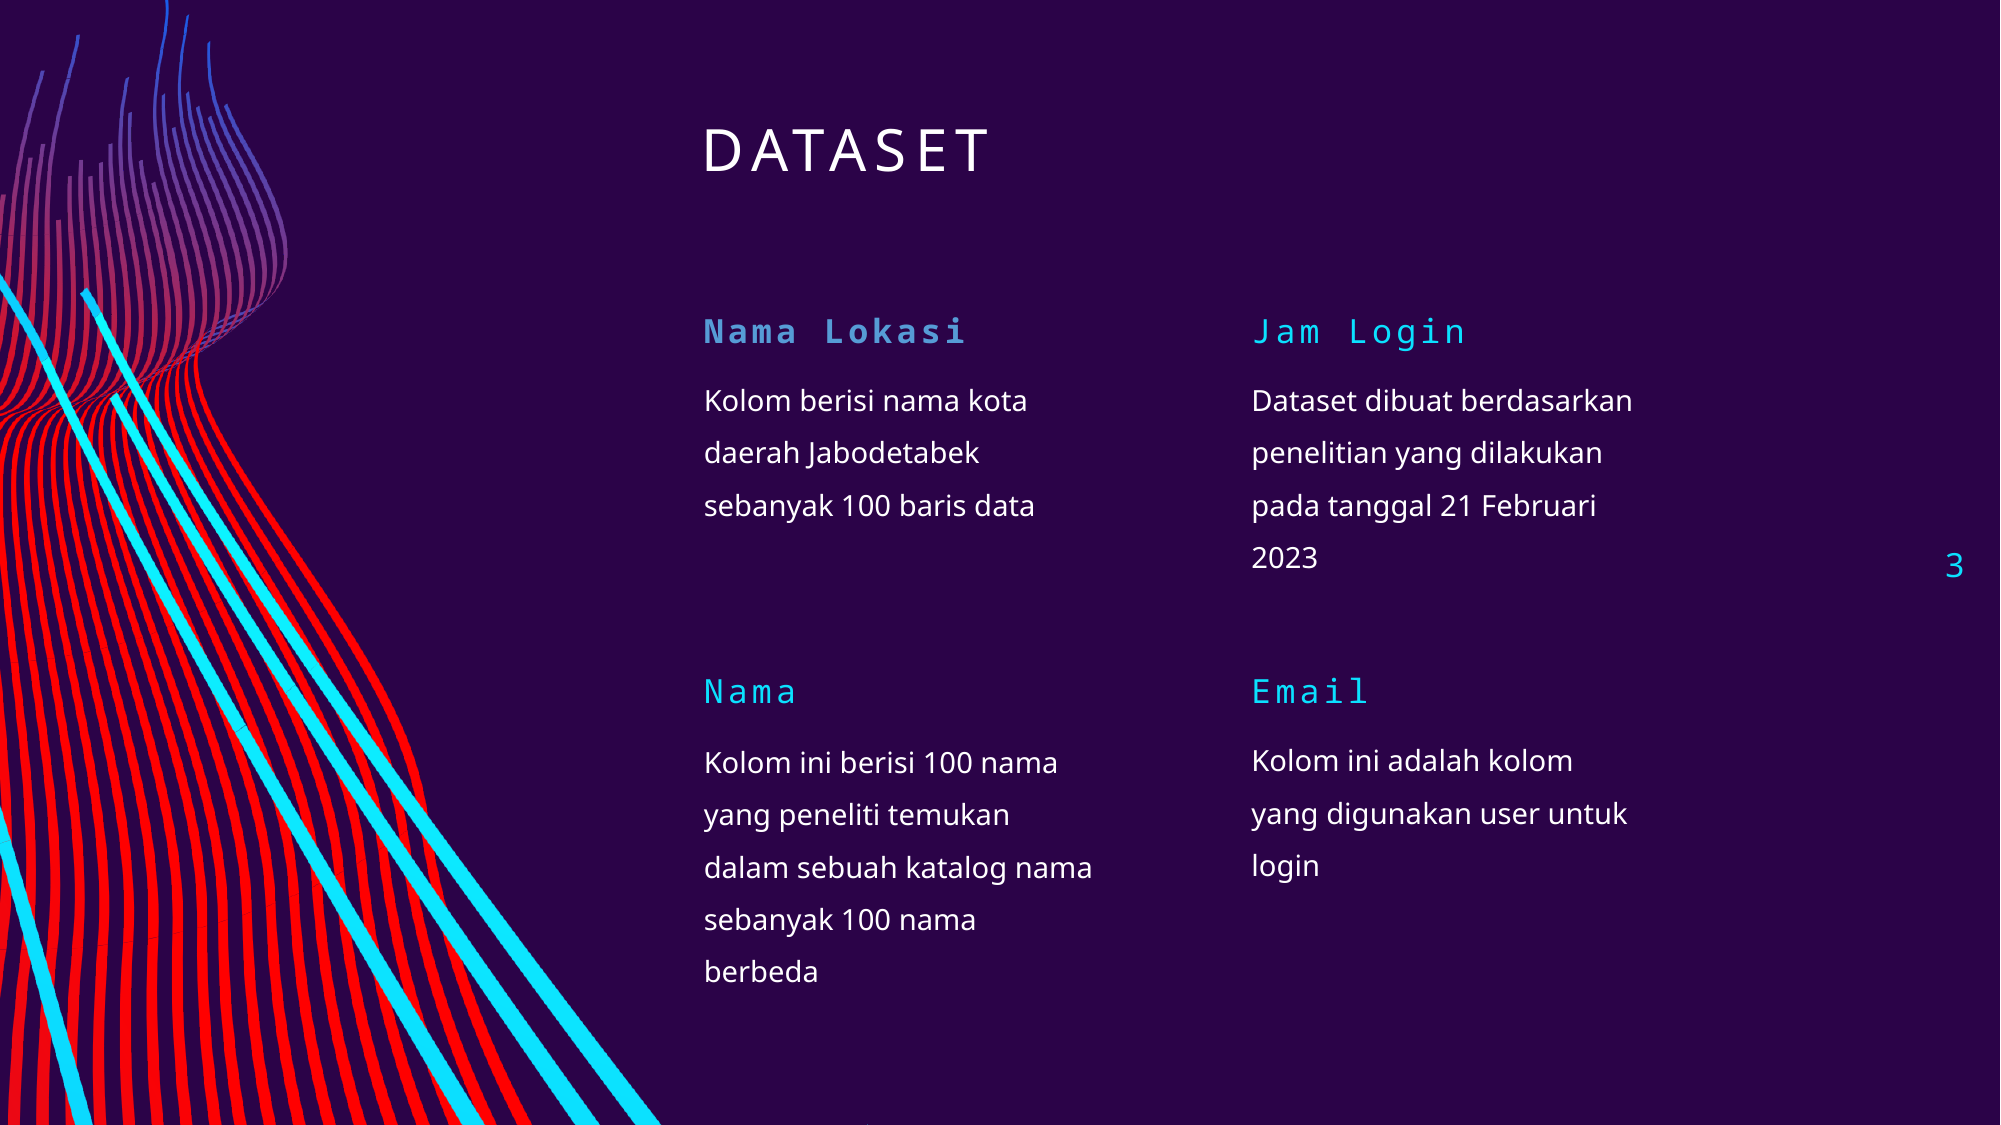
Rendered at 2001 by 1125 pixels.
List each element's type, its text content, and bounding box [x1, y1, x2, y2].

list Email [1236, 667, 1657, 717]
list Nama Lokasi [688, 307, 1109, 357]
title dataset [686, 114, 1750, 224]
list Kolom berisi nama kota daerah Jabodetabek sebanyak 100 baris data [688, 357, 1109, 576]
list Nama [688, 667, 1109, 719]
list Kolom ini berisi 100 nama yang peneliti temukan dalam sebuah katalog nama sebanyak 100 nama berbeda [688, 719, 1109, 938]
list Dataset dibuat berdasarkan penelitian yang dilakukan pada tanggal 21 Februari 2023 [1236, 357, 1657, 570]
list Kolom ini adalah kolom yang digunakan user untuk login [1236, 717, 1657, 930]
slide_number 3 [1889, 519, 1980, 615]
list Jam Login [1236, 307, 1657, 357]
picture [0, 0, 2000, 1125]
